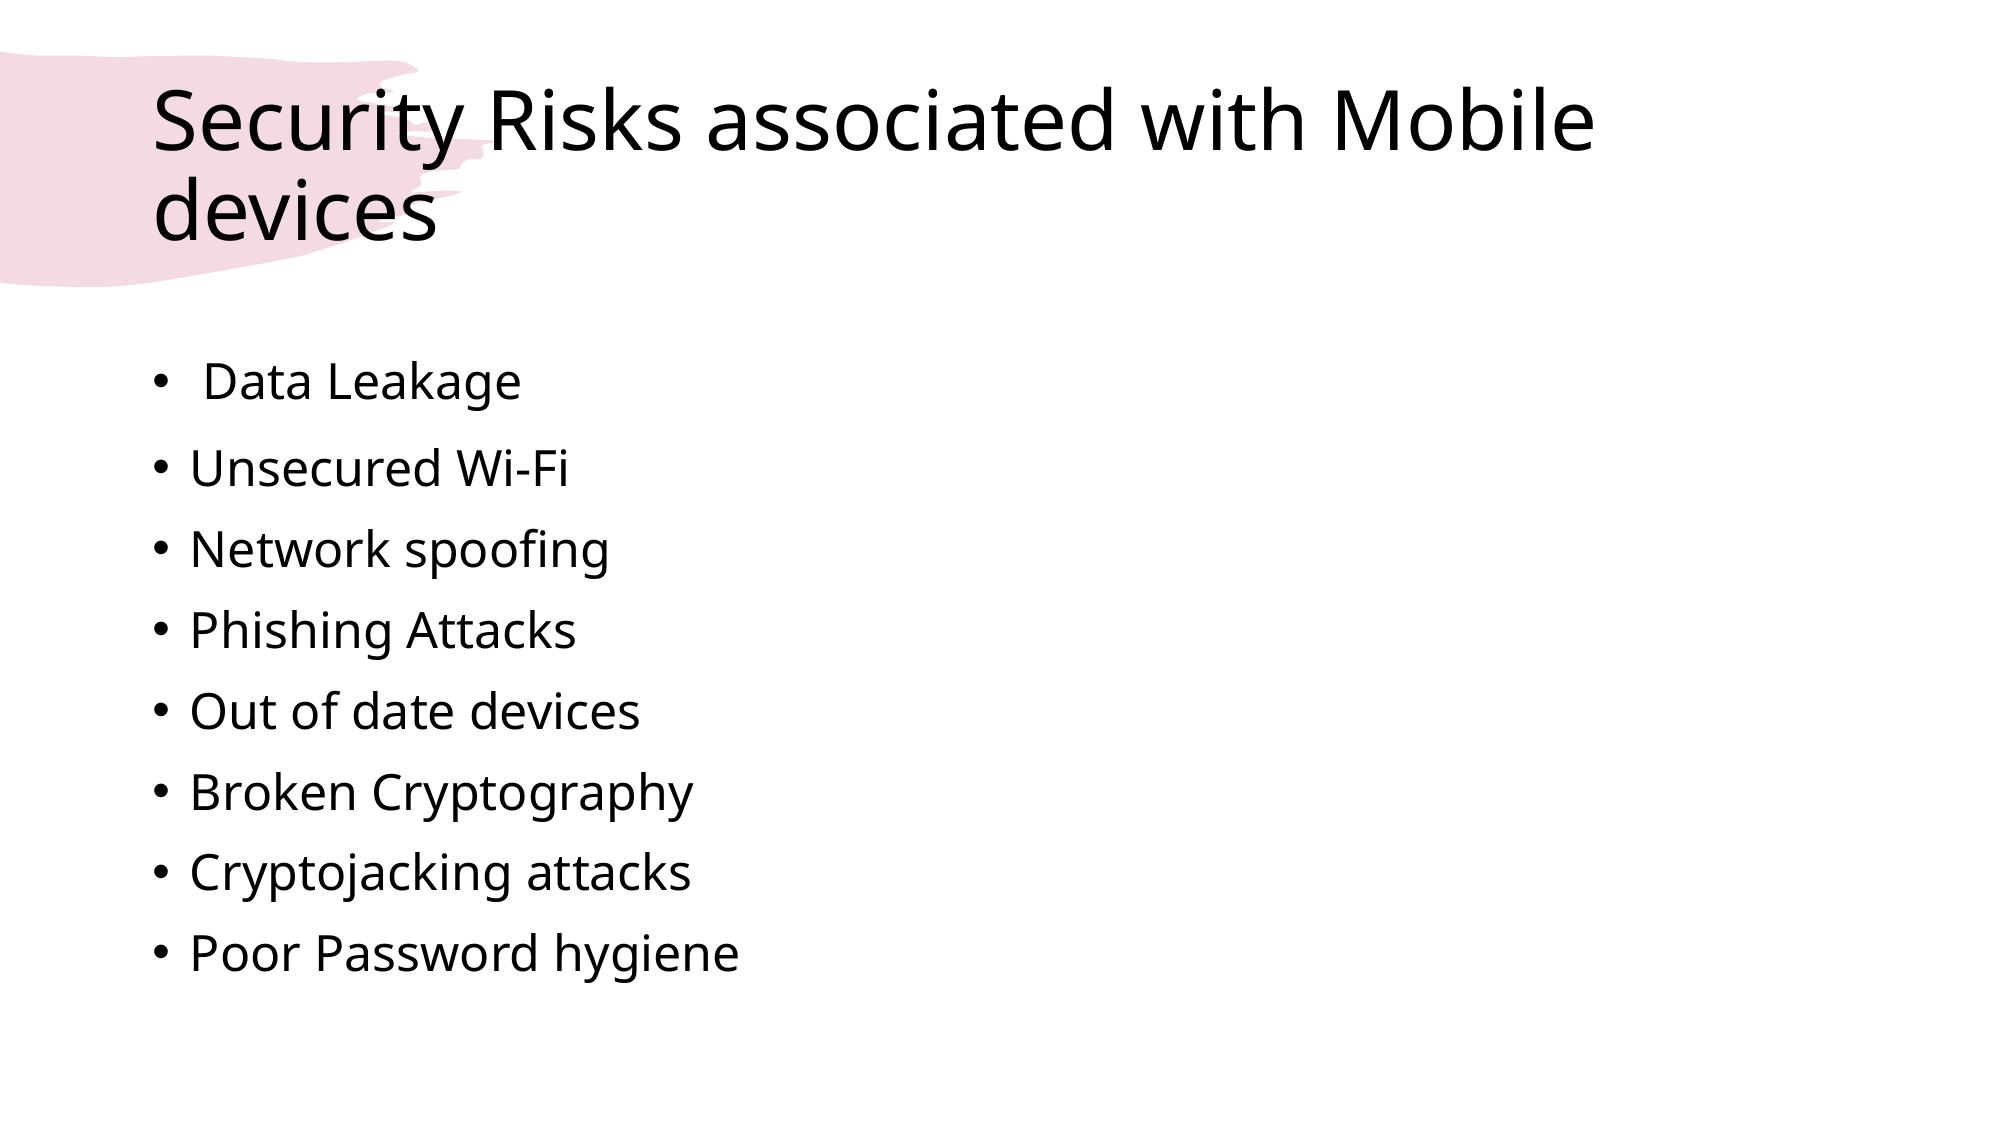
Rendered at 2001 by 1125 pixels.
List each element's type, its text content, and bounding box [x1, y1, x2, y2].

list Data Leakage Unsecured Wi-Fi Network spoofing Phishing Attacks Out of date devices Broken Cryptography Cryptojacking attacks Poor Password hygiene [137, 336, 1863, 1019]
title Security Risks associated with Mobile devices [137, 59, 1863, 278]
